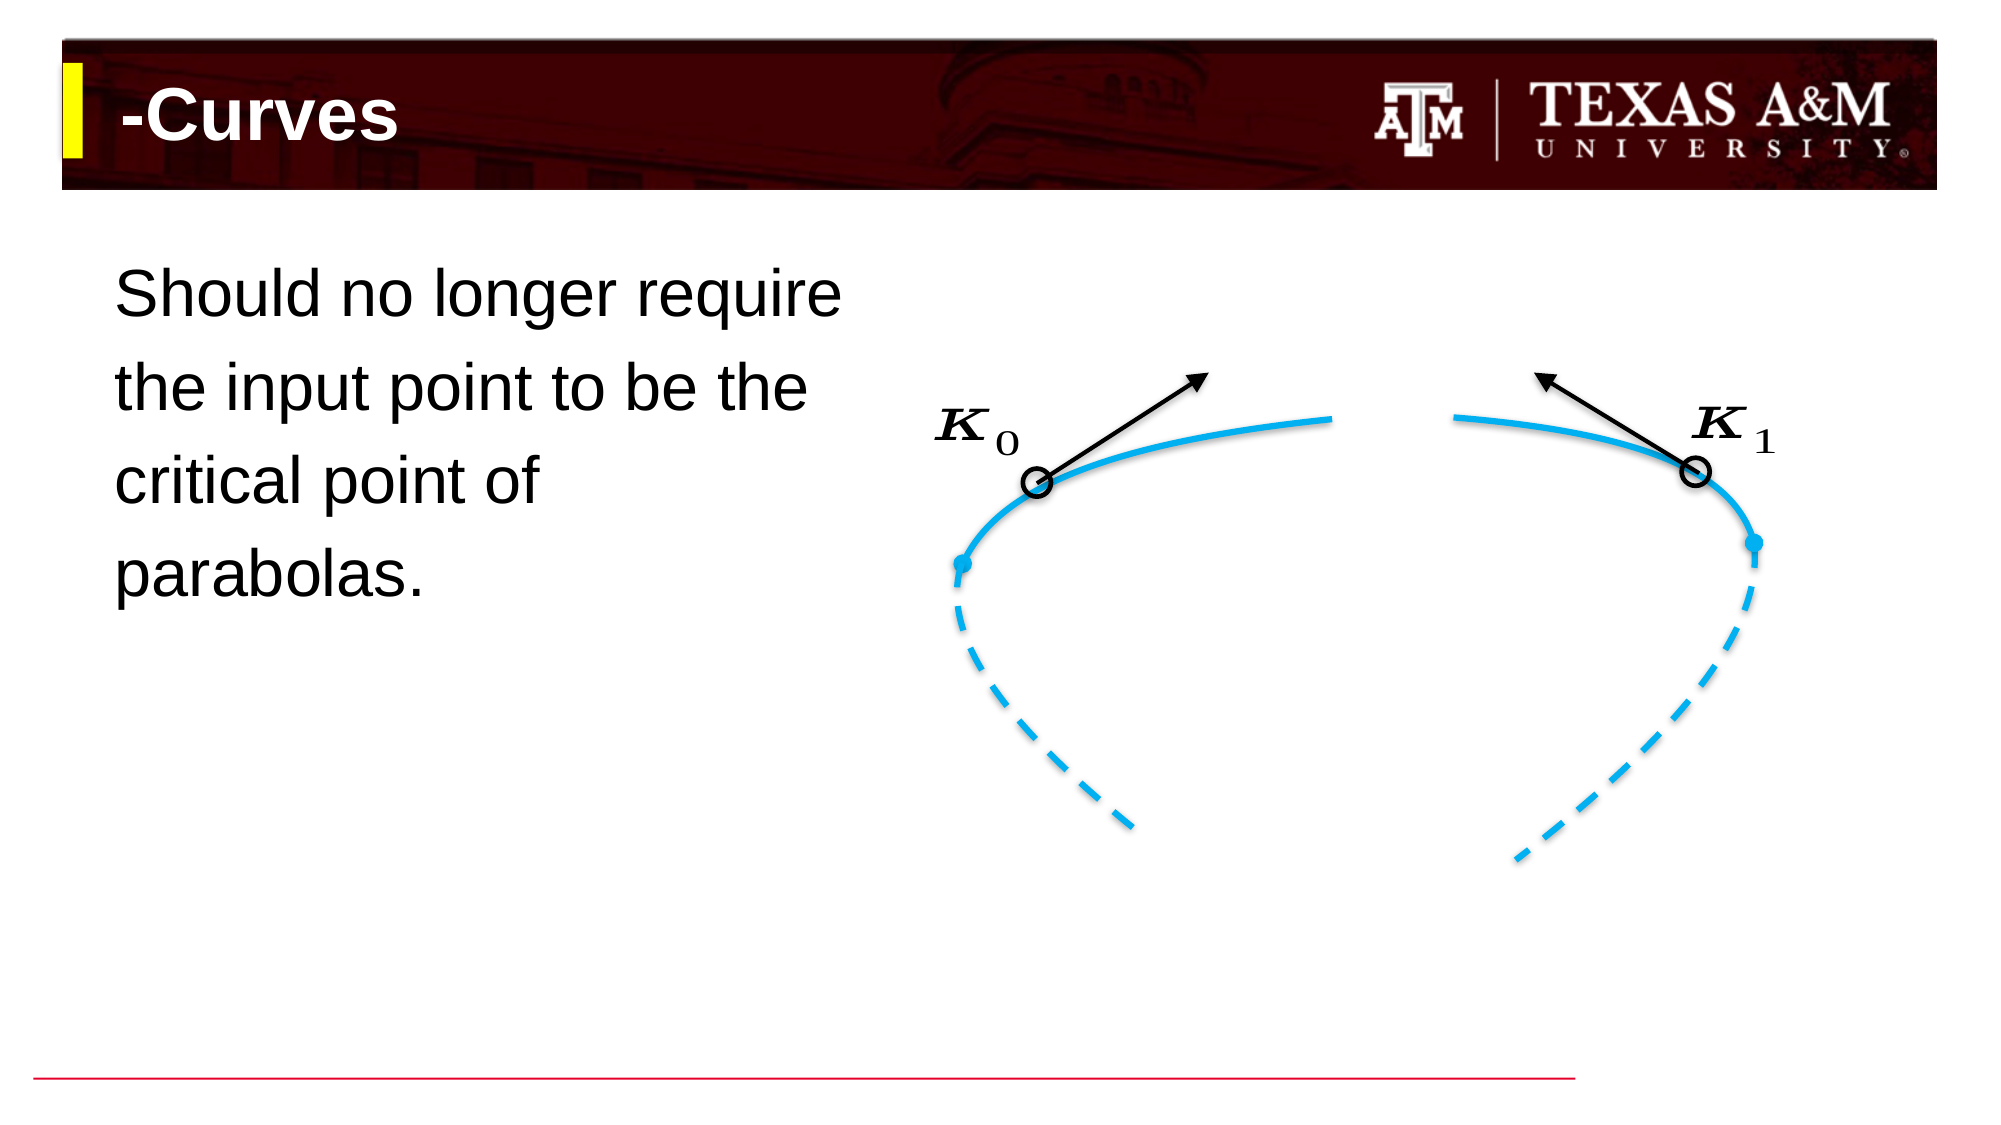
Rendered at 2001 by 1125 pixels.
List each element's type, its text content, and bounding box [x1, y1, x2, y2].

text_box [1036, 372, 1210, 484]
text_box [1608, 482, 1761, 550]
text_box [1453, 415, 1528, 449]
text_box [1684, 459, 1711, 487]
picture [62, 37, 1937, 190]
text_box [1022, 469, 1049, 498]
text_box [1514, 553, 1757, 862]
text_box [954, 562, 1142, 835]
text_box [956, 492, 1146, 567]
list Should no longer require the input point to be the critical point of parabolas. [99, 242, 1900, 1005]
text_box [1215, 417, 1333, 465]
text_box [1533, 372, 1700, 474]
